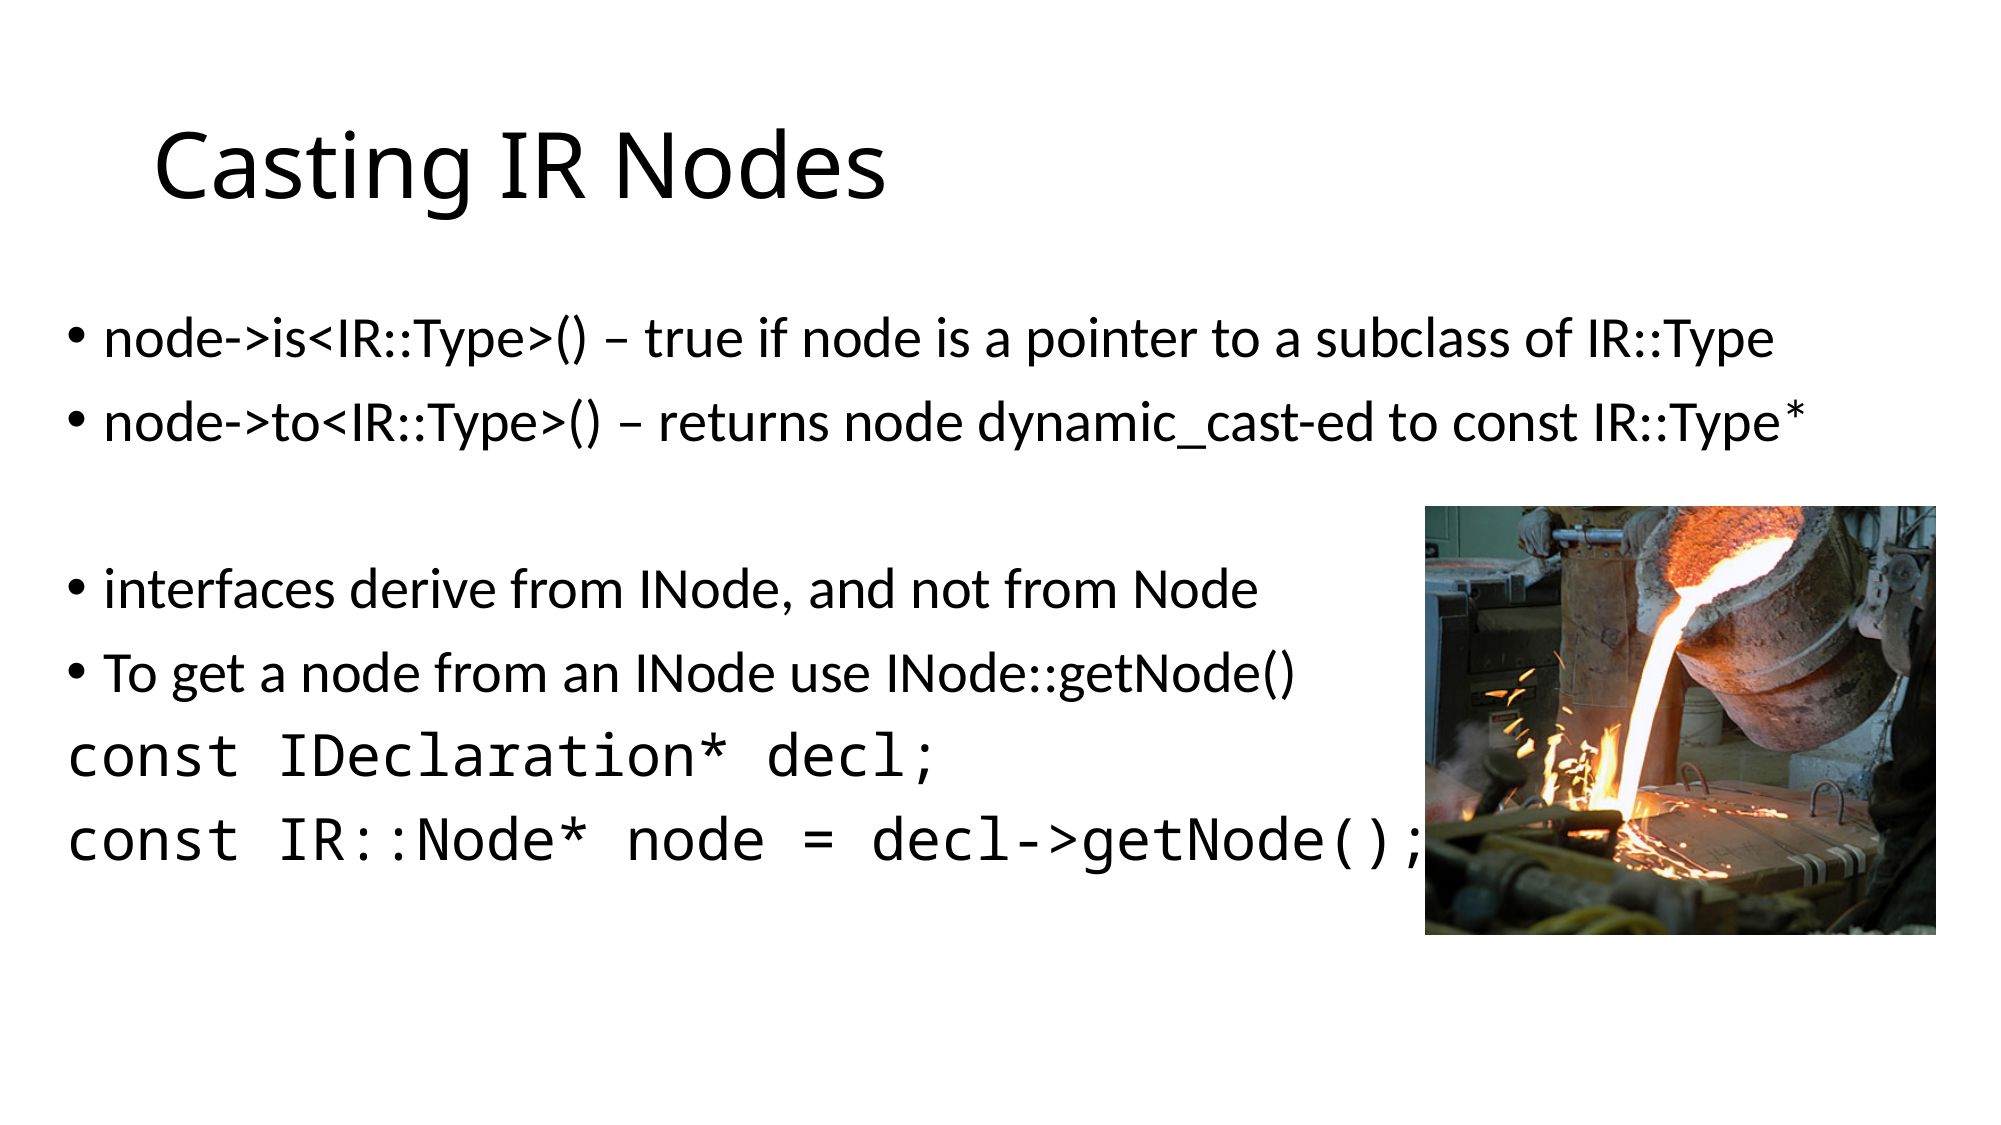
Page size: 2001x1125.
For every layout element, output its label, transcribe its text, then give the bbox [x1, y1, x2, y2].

picture [1425, 506, 1936, 935]
title Casting IR Nodes [137, 59, 1863, 278]
list node->is<IR::Type>() – true if node is a pointer to a subclass of IR::Type node->to<IR::Type>() – returns node dynamic_cast-ed to const IR::Type* interfaces derive from INode, and not from Node To get a node from an INode use INode::getNode() const IDeclaration* decl; const IR::Node* node = decl->getNode(); [51, 299, 1949, 1014]
